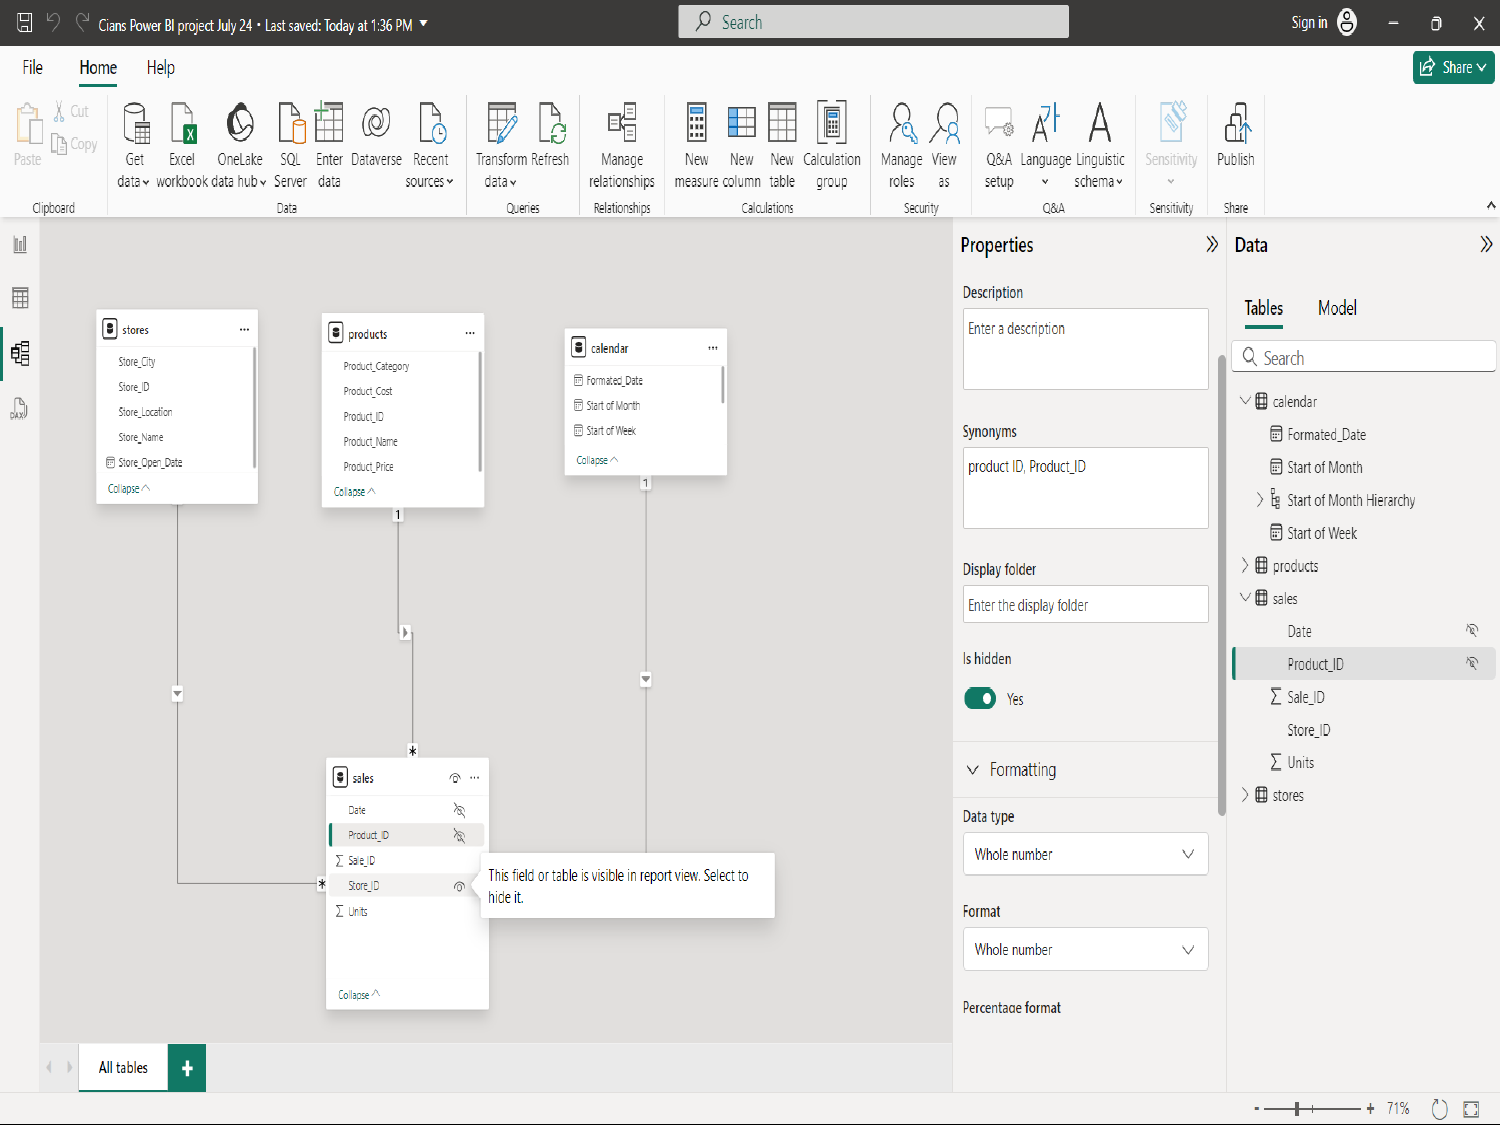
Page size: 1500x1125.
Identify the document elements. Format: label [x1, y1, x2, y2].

list [0, 0, 1500, 1125]
